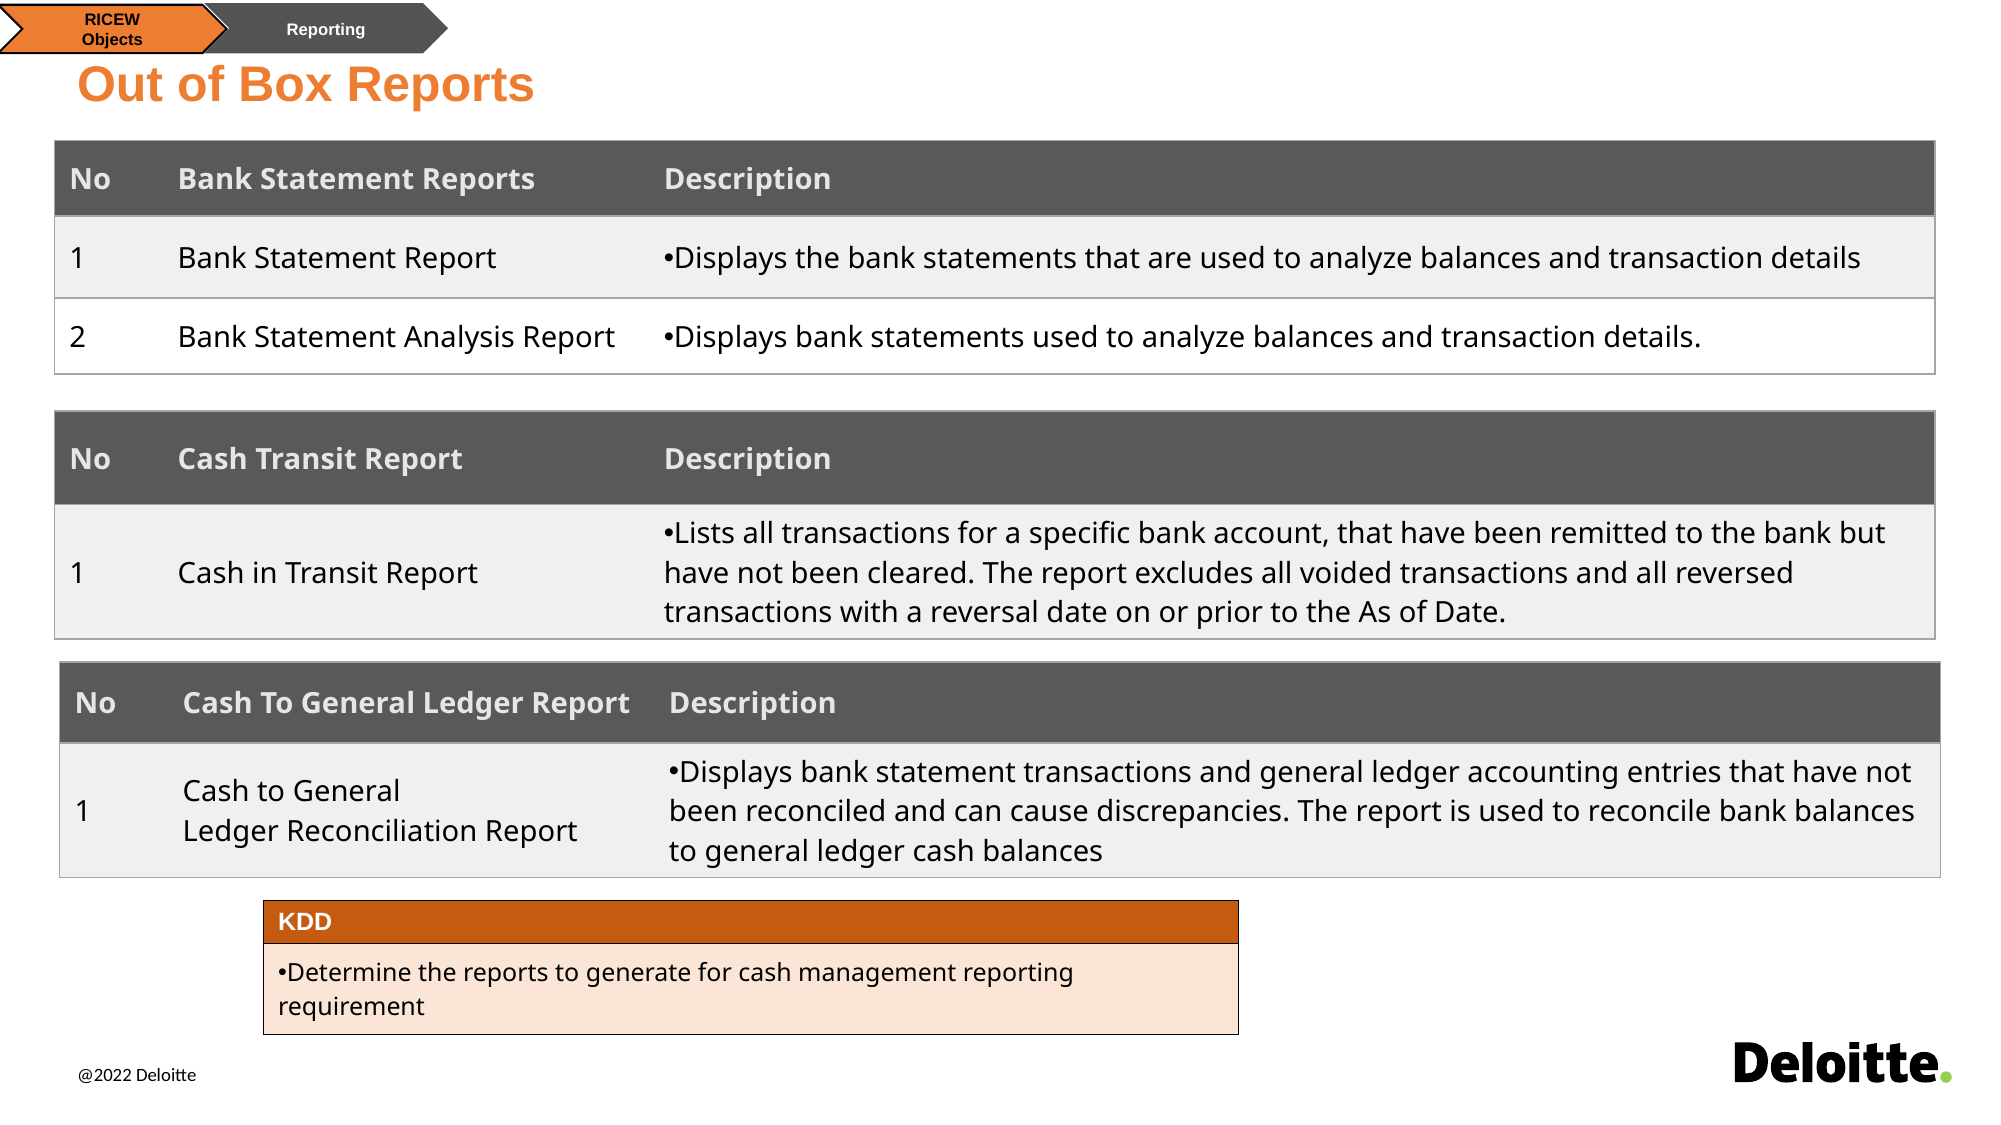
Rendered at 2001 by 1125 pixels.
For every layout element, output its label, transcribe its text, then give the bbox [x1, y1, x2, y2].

table_cell 1​ [55, 505, 163, 638]
table_cell Displays the bank statements that are used to analyze balances and transaction details​ [649, 217, 1934, 297]
table_header No [55, 141, 163, 215]
table_header No [55, 412, 163, 504]
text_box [0, 3, 449, 54]
table_cell 2​ [55, 299, 163, 373]
table_cell Determine the reports to generate for cash management reporting requirement​ [264, 944, 1238, 1034]
table_cell Bank Statement Analysis Report​ [163, 299, 649, 373]
table_header Description [654, 663, 1940, 742]
table_header No [60, 663, 168, 742]
table_cell Cash in Transit Report​ [163, 505, 649, 638]
table_cell 1​ [55, 217, 163, 297]
table_cell 1​ [60, 744, 168, 877]
table_cell Displays bank statement transactions and general ledger accounting entries that have not been reconciled and can cause discrepancies. The report is used to reconcile bank balances to general ledger cash balances​ [654, 744, 1940, 877]
table_header Description [649, 141, 1934, 215]
table_header Bank Statement Reports [163, 141, 649, 215]
table_header KDD [264, 901, 1238, 943]
table_cell Cash to General Ledger Reconciliation Report​ [168, 744, 654, 877]
table_cell Displays bank statements used to analyze balances and transaction details.​ [649, 299, 1934, 373]
table_cell Lists all transactions for a specific bank account, that have been remitted to the bank but have not been cleared. The report excludes all voided transactions and all reversed transactions with a reversal date on or prior to the As of Date.​ [649, 505, 1934, 638]
table_header Cash To General Ledger Report [168, 663, 654, 742]
title Out of Box Reports [77, 58, 1923, 114]
table_header Description [649, 412, 1934, 504]
table_cell Bank Statement Report​ [163, 217, 649, 297]
table_header Cash Transit Report [163, 412, 649, 504]
